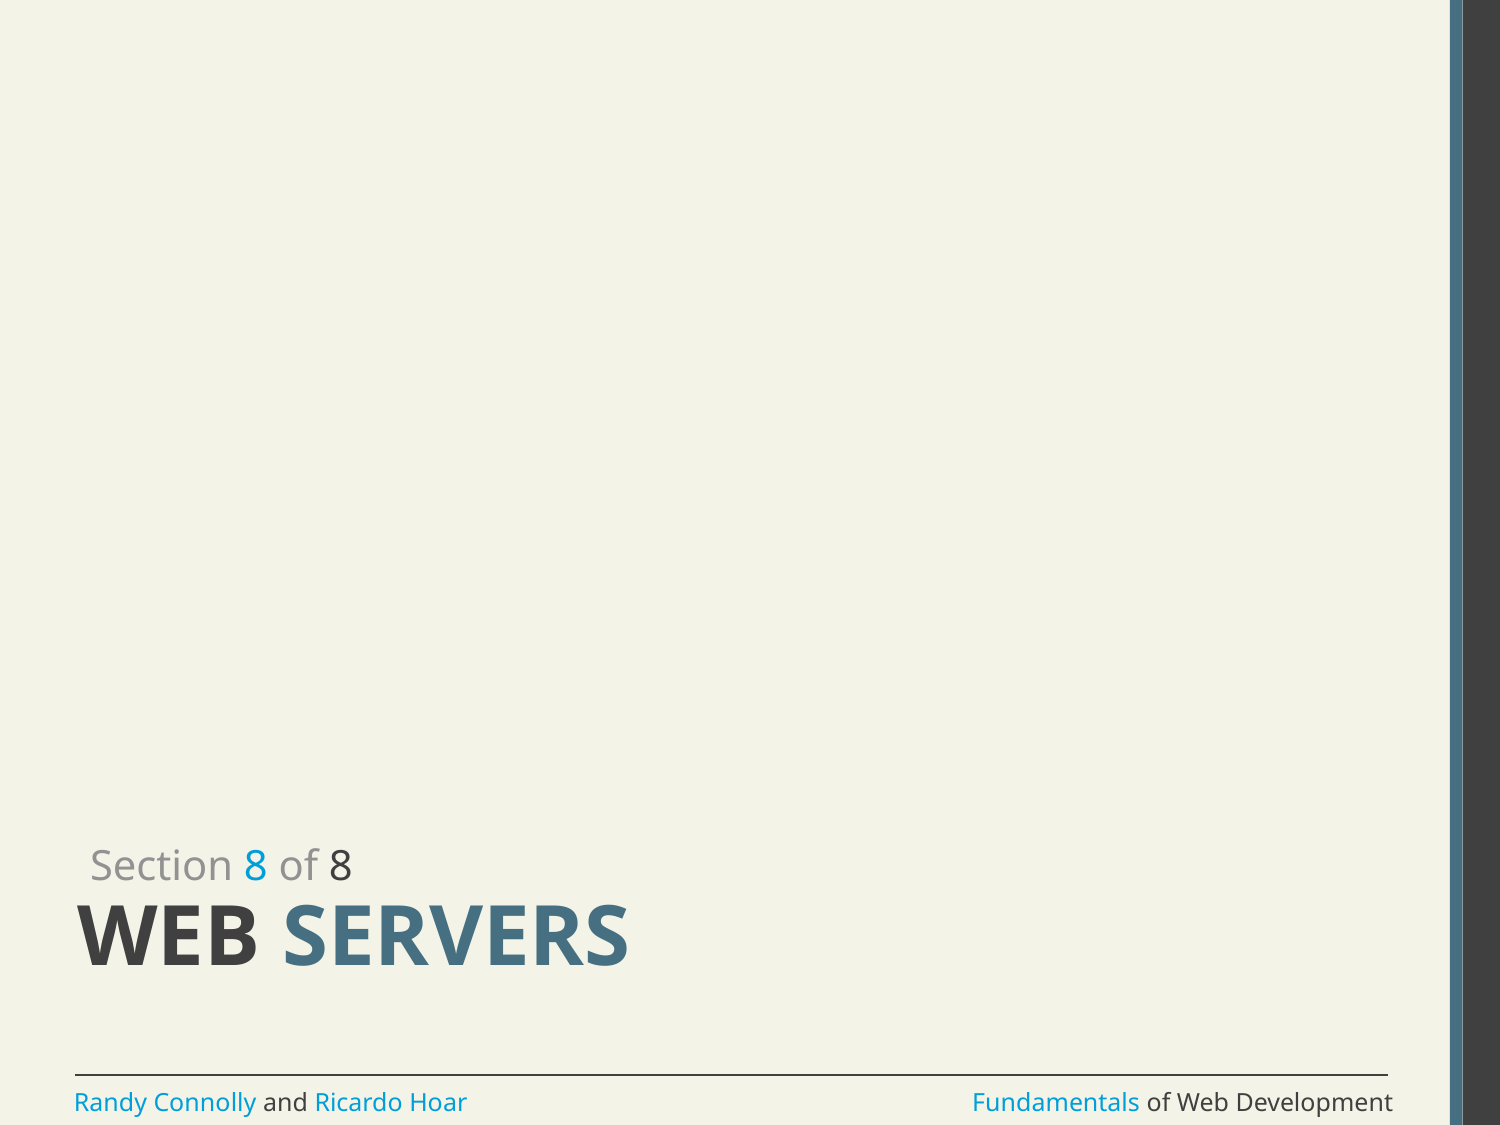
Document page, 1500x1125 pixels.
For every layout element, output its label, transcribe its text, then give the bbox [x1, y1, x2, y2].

list Section 8 of 8 [75, 650, 1350, 897]
title Web Servers [62, 875, 1381, 1013]
